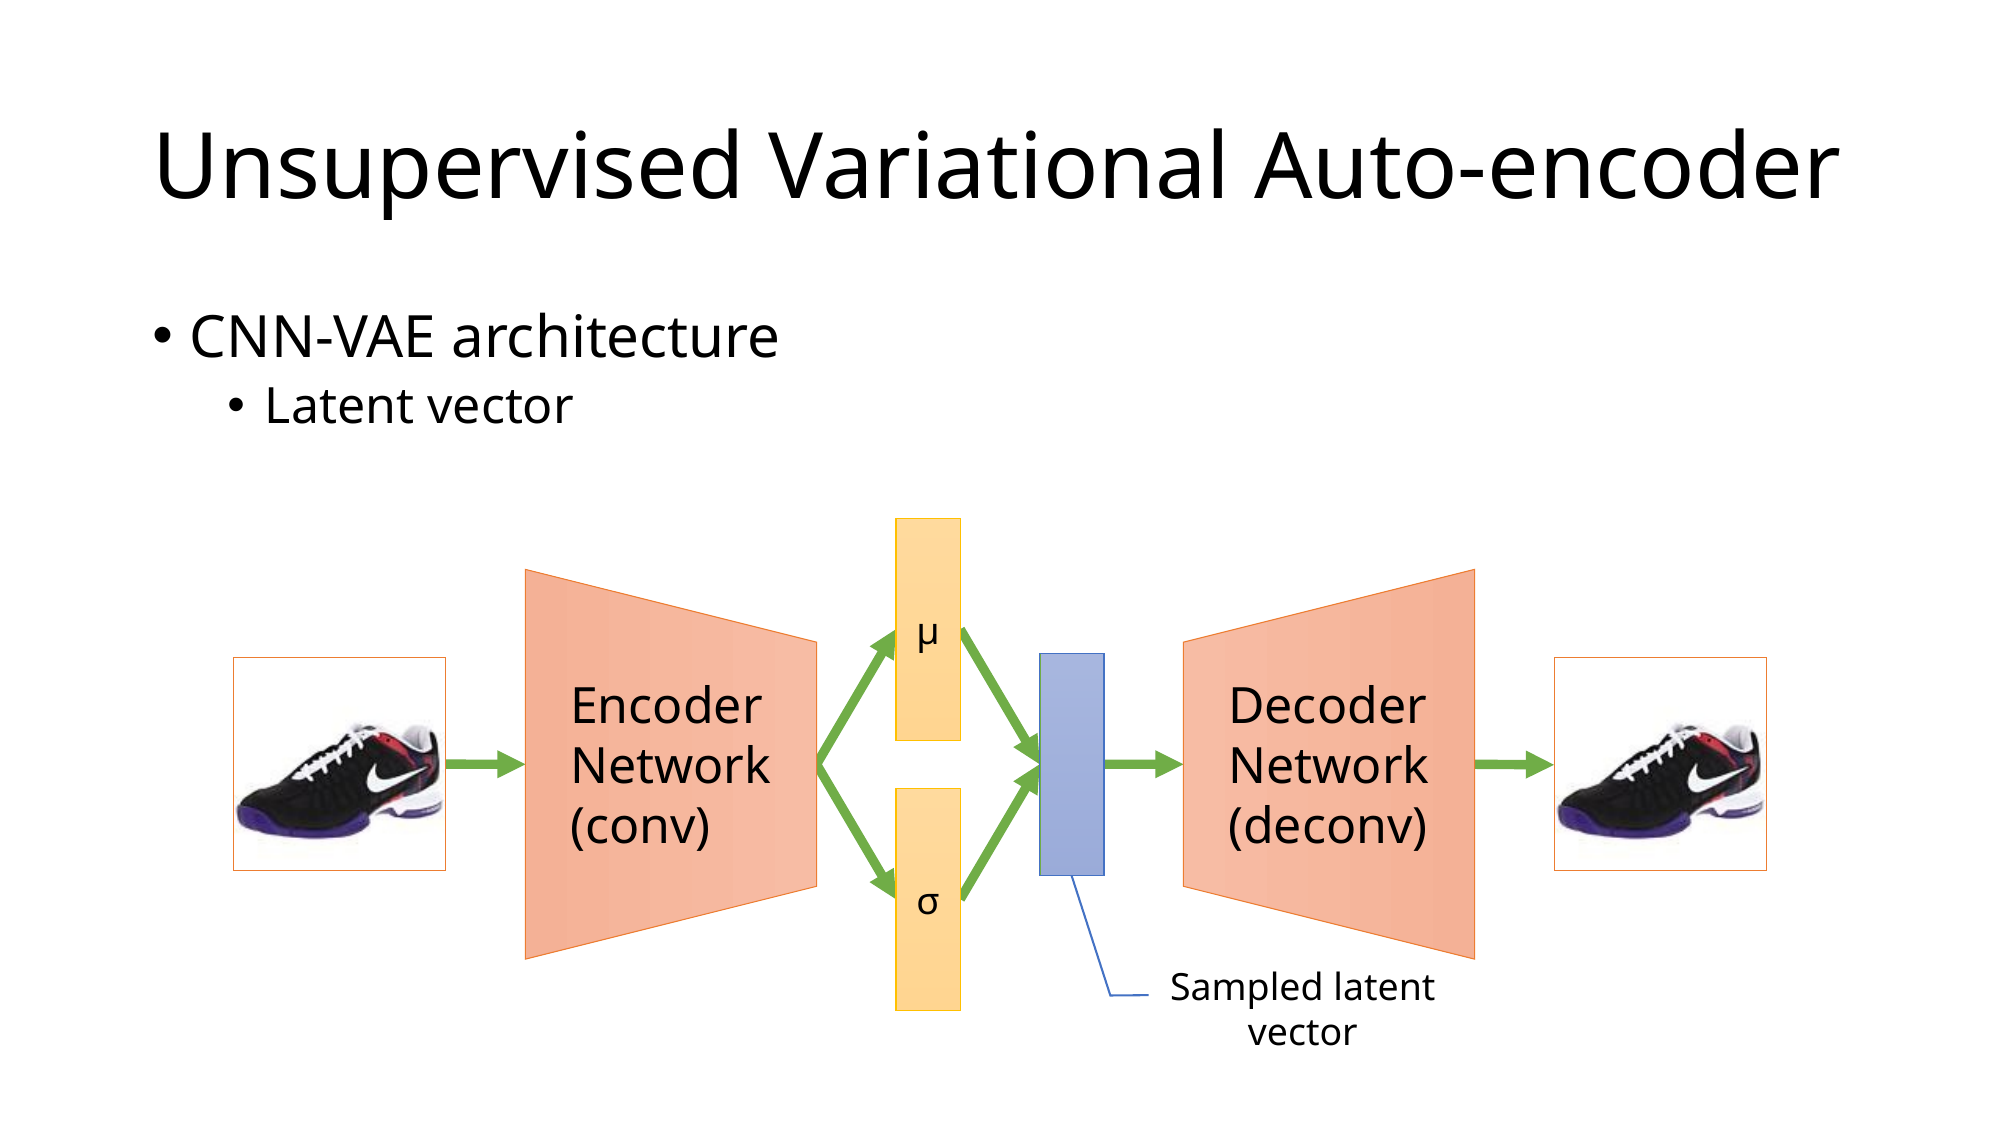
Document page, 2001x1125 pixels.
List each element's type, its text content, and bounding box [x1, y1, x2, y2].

title Unsupervised Variational Auto-encoder [137, 59, 1863, 278]
list CNN-VAE architecture Latent vector [137, 299, 1863, 1014]
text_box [233, 518, 1767, 1059]
